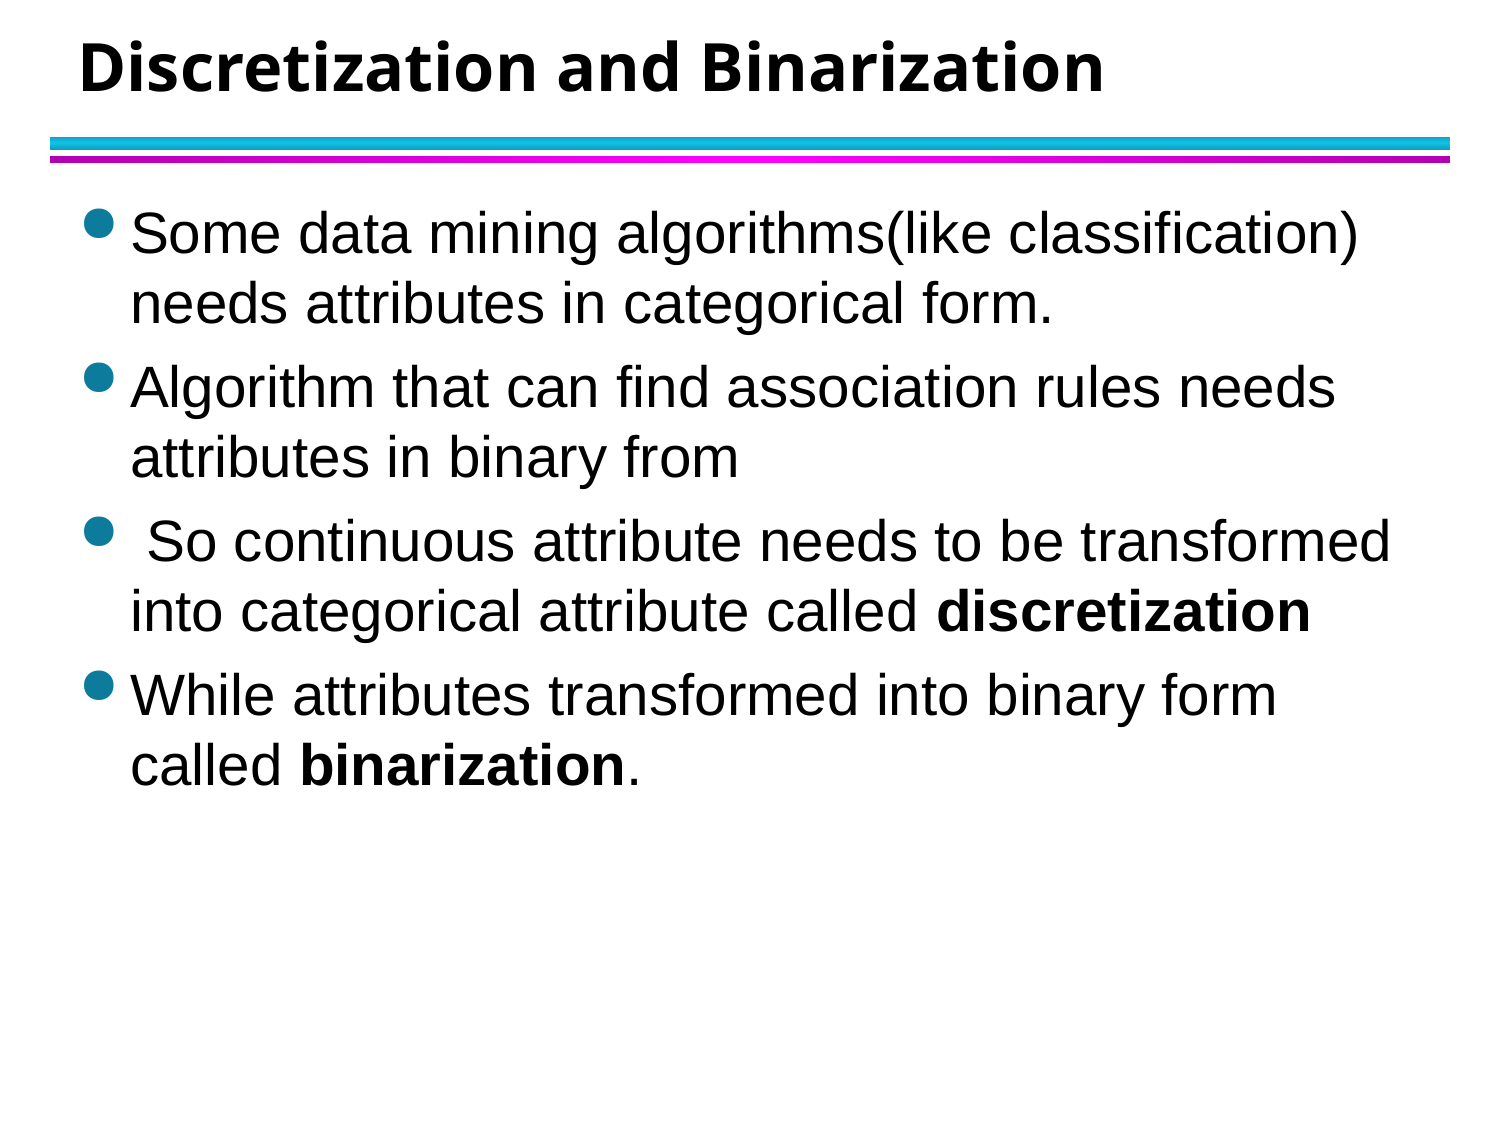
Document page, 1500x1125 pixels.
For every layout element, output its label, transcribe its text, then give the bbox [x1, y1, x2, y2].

list Some data mining algorithms(like classification) needs attributes in categorical form. Algorithm that can find association rules needs attributes in binary from So continuous attribute needs to be transformed into categorical attribute called discretization While attributes transformed into binary form called binarization. [67, 187, 1432, 1038]
title Discretization and Binarization [62, 24, 1421, 113]
